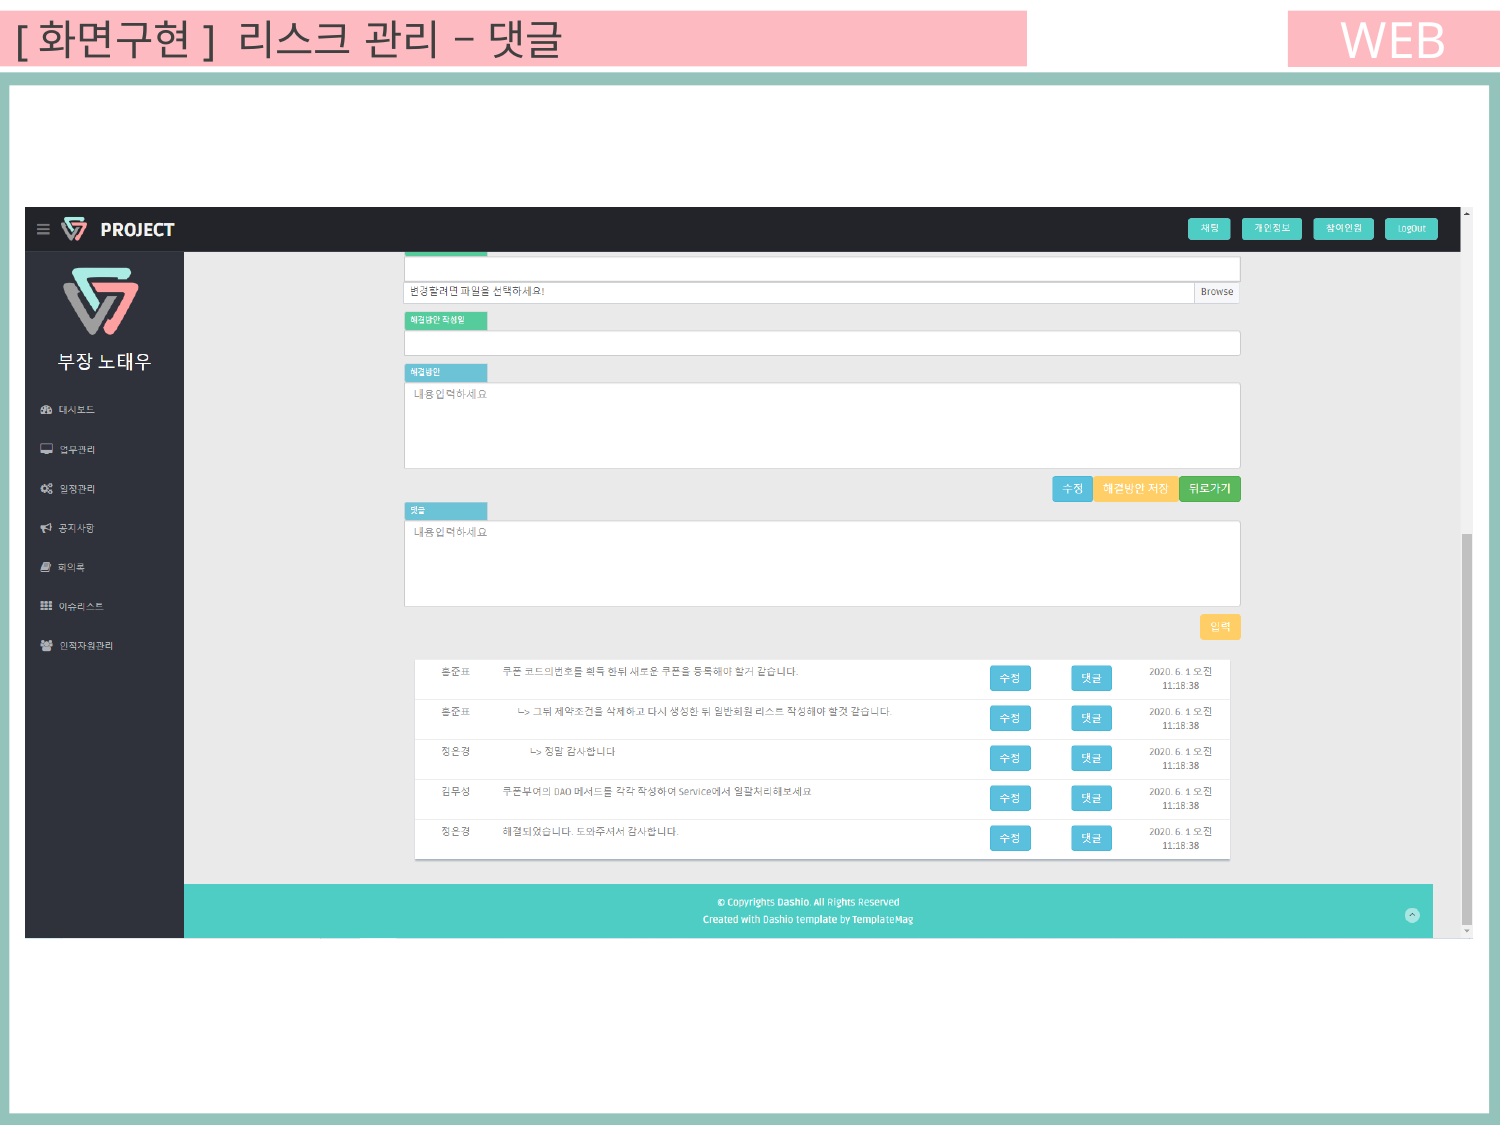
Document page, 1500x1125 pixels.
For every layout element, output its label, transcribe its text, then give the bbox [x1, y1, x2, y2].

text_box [0, 72, 1500, 1125]
picture [25, 207, 1474, 939]
text_box WEB [1286, 9, 1500, 69]
text_box [화면구현] 리스크 관리 – 댓글 [0, 9, 1029, 68]
